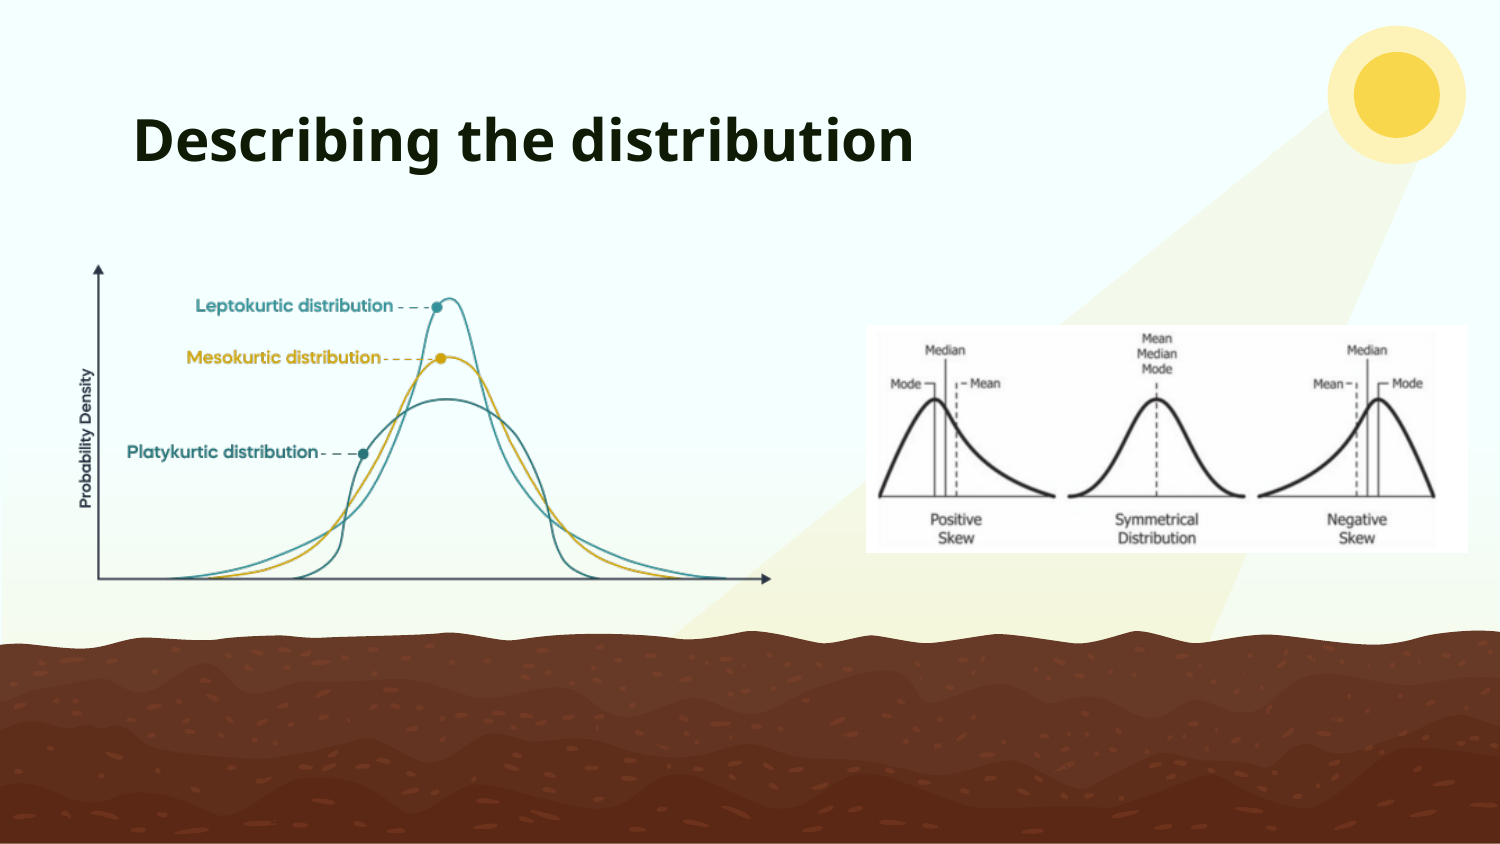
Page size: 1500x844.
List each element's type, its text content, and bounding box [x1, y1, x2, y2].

picture [1, 0, 1499, 648]
title Describing the distribution [116, 88, 1383, 176]
